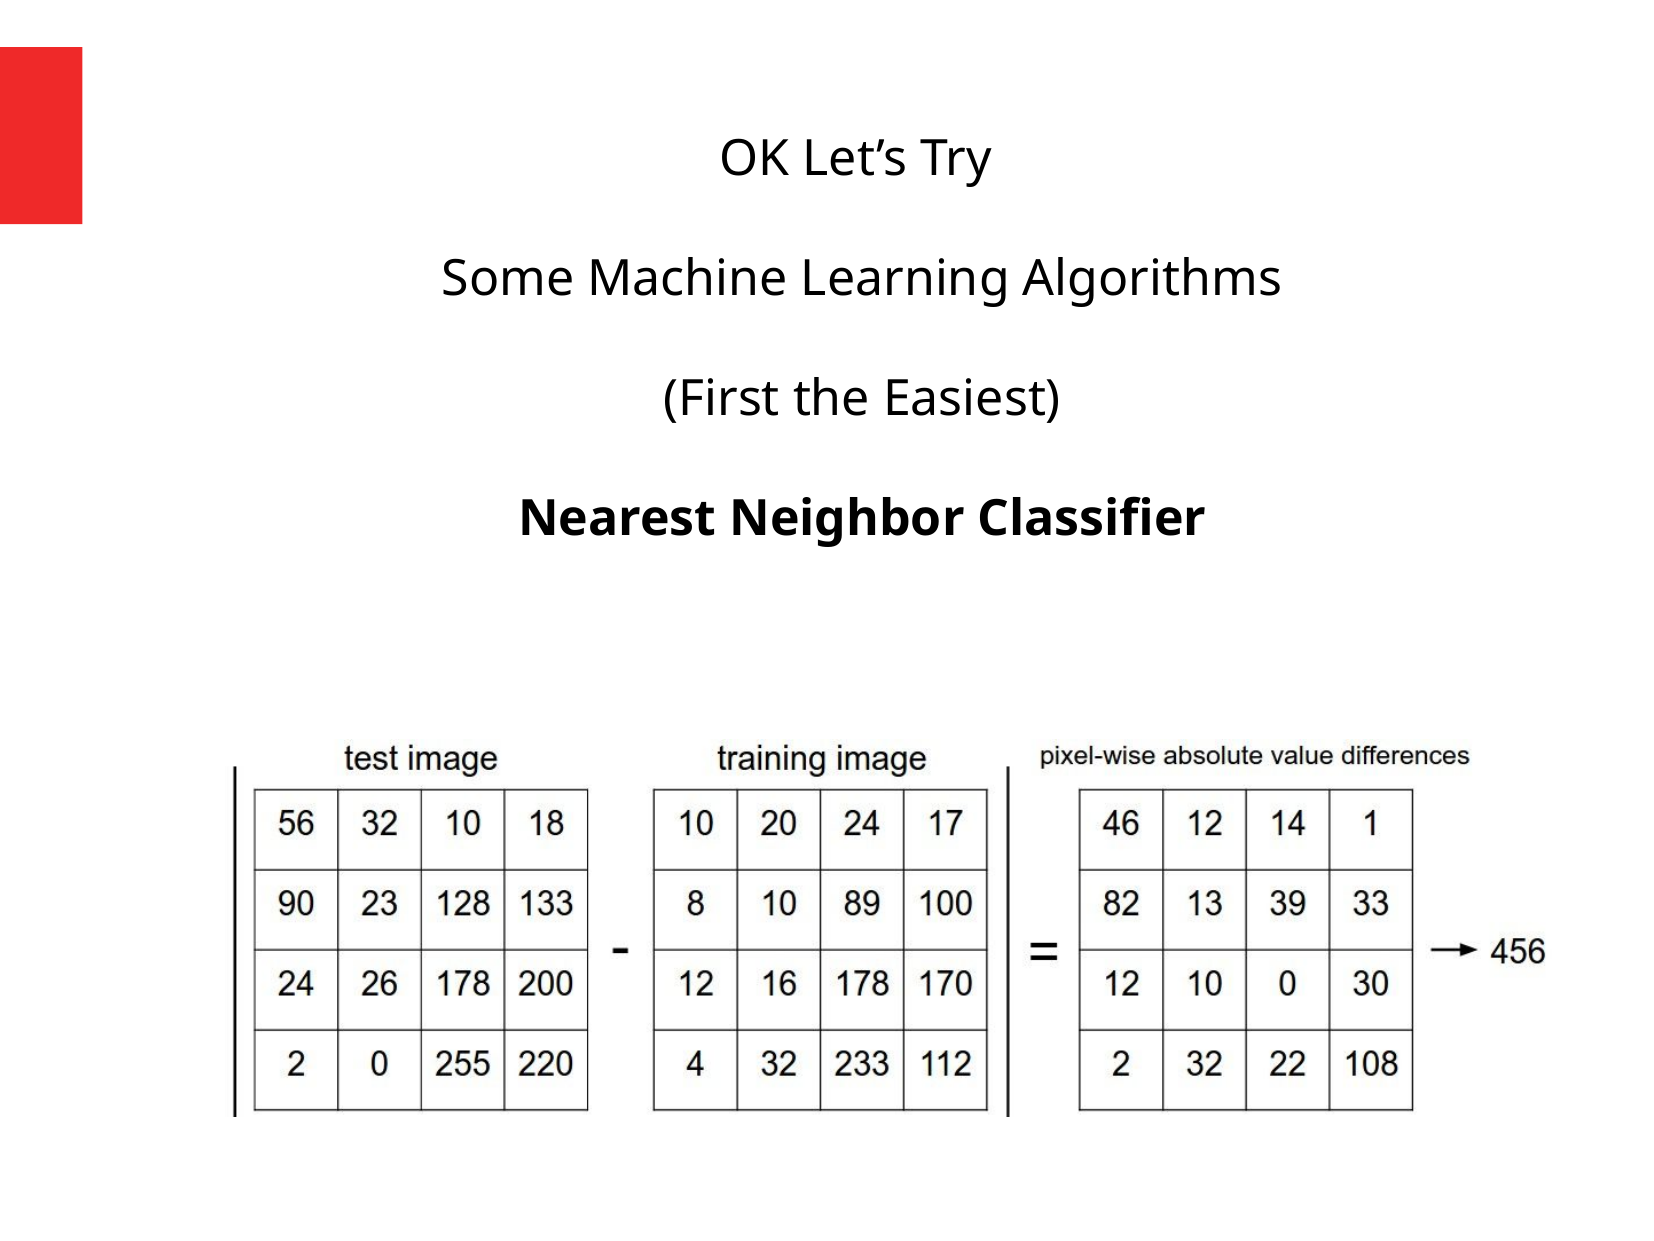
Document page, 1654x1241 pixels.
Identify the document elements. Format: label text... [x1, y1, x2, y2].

picture [224, 738, 1552, 1118]
text_box OK Let’s Try Some Machine Learning Algorithms (First the Easiest) Nearest Neighbor Classifier [330, 118, 1395, 525]
